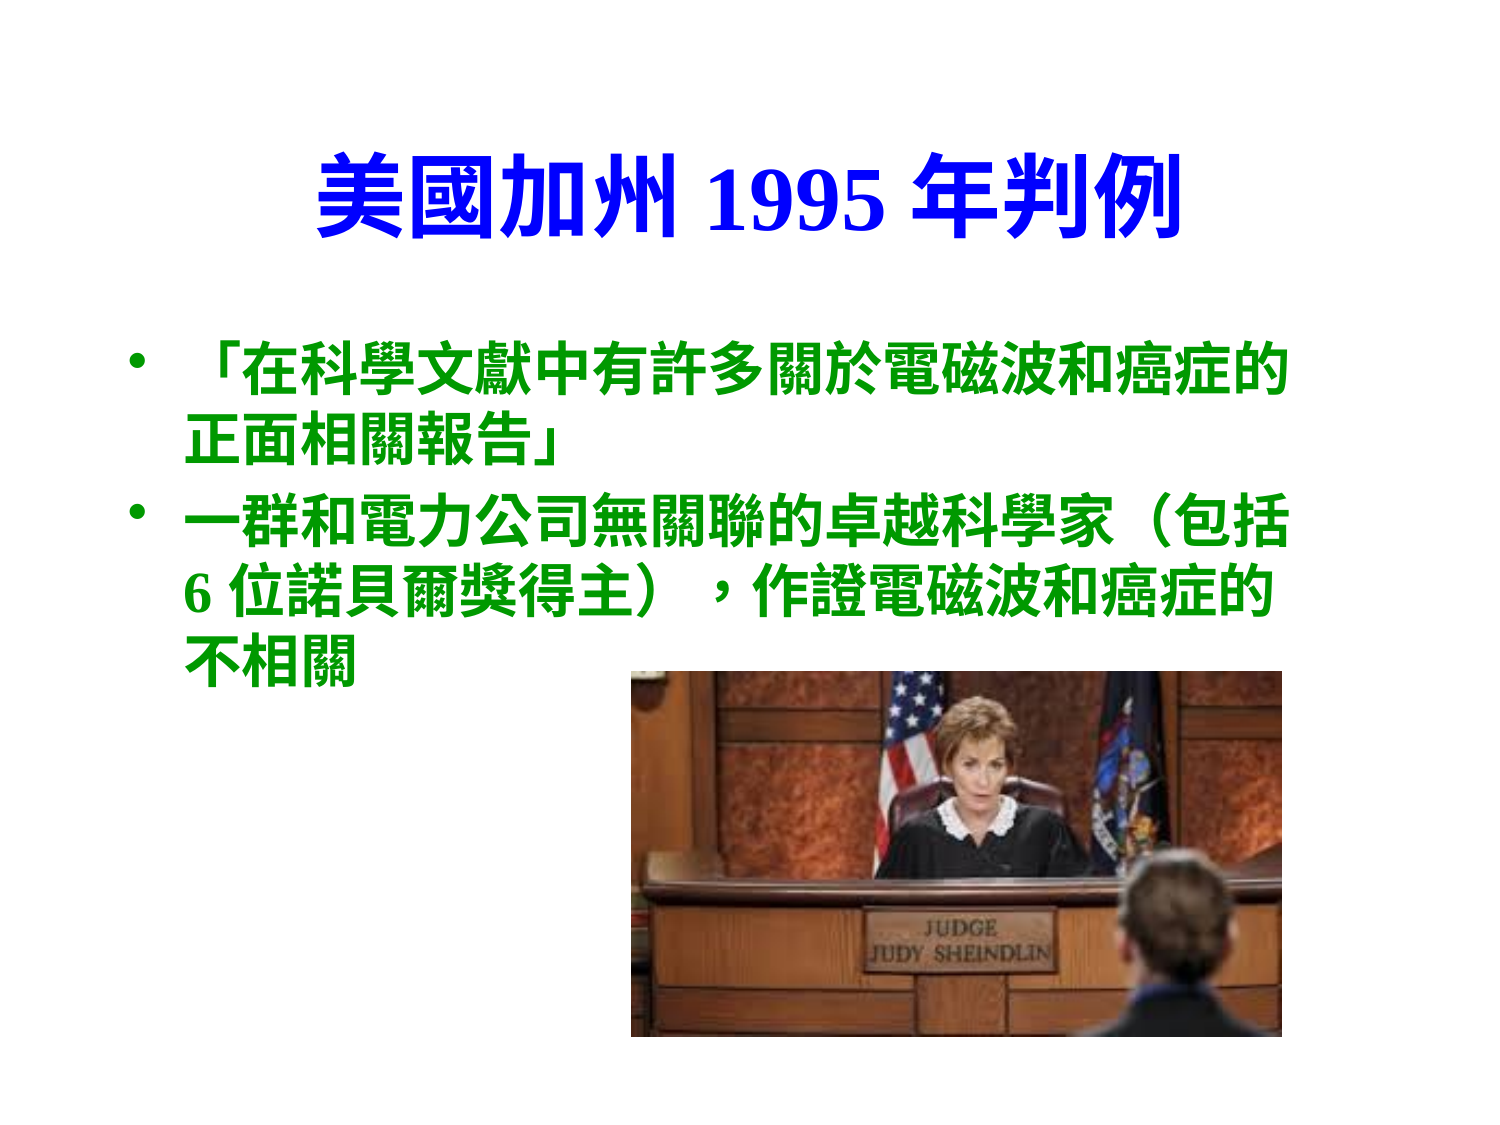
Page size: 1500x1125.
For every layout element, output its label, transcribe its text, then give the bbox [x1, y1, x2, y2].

title 美國加州1995年判例 [112, 99, 1388, 288]
list 「在科學文獻中有許多關於電磁波和癌症的正面相關報告」 一群和電力公司無關聯的卓越科學家（包括6位諾貝爾獎得主），作證電磁波和癌症的不相關 [112, 324, 1329, 1000]
picture [631, 670, 1282, 1037]
